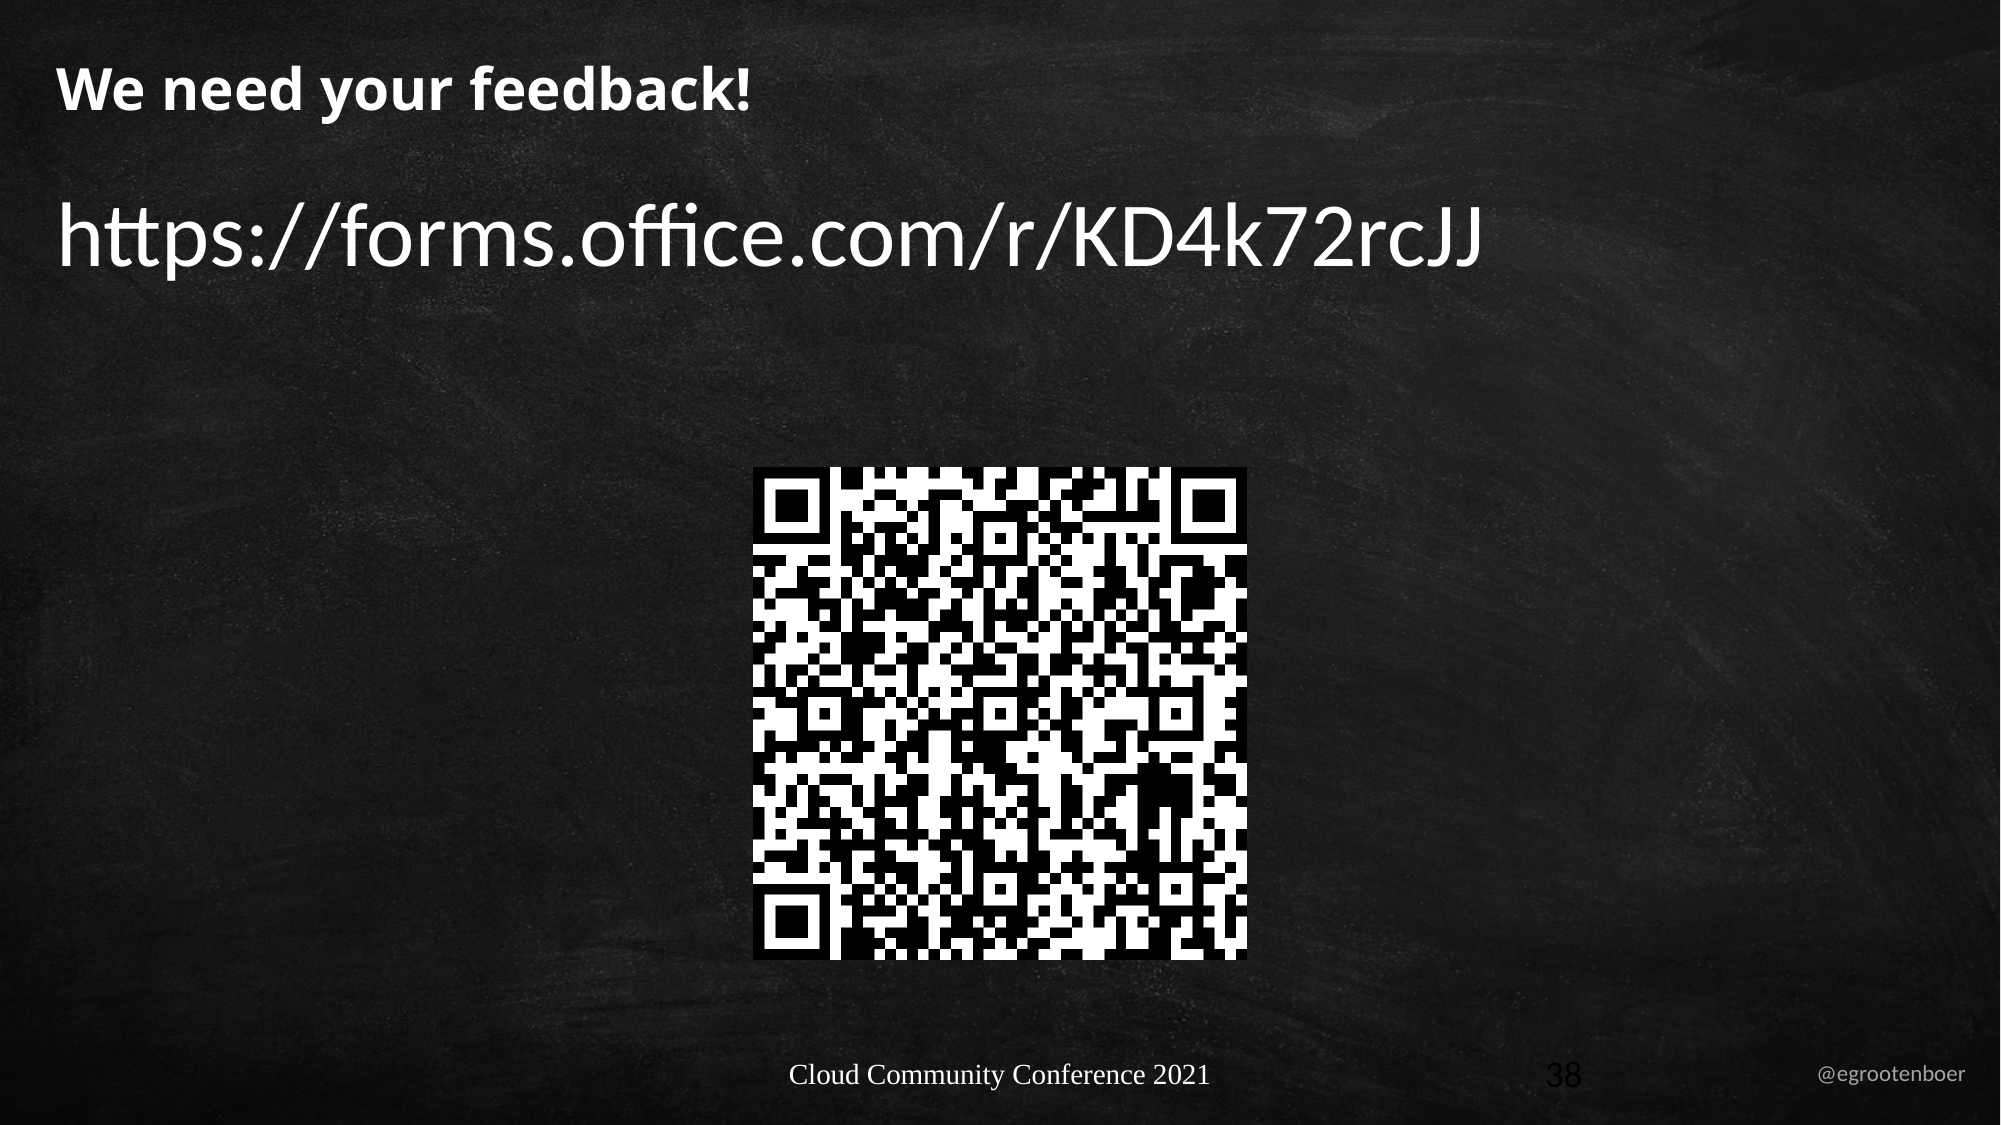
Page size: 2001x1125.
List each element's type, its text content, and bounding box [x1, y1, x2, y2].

slide_number 38 [1530, 1042, 1981, 1103]
footer Cloud Community Conference 2021 [662, 1042, 1338, 1103]
list https://forms.office.com/r/KD4k72rcJJ [41, 180, 1981, 1014]
title We need your feedback! [41, 12, 1981, 172]
picture [0, 0, 2001, 1125]
